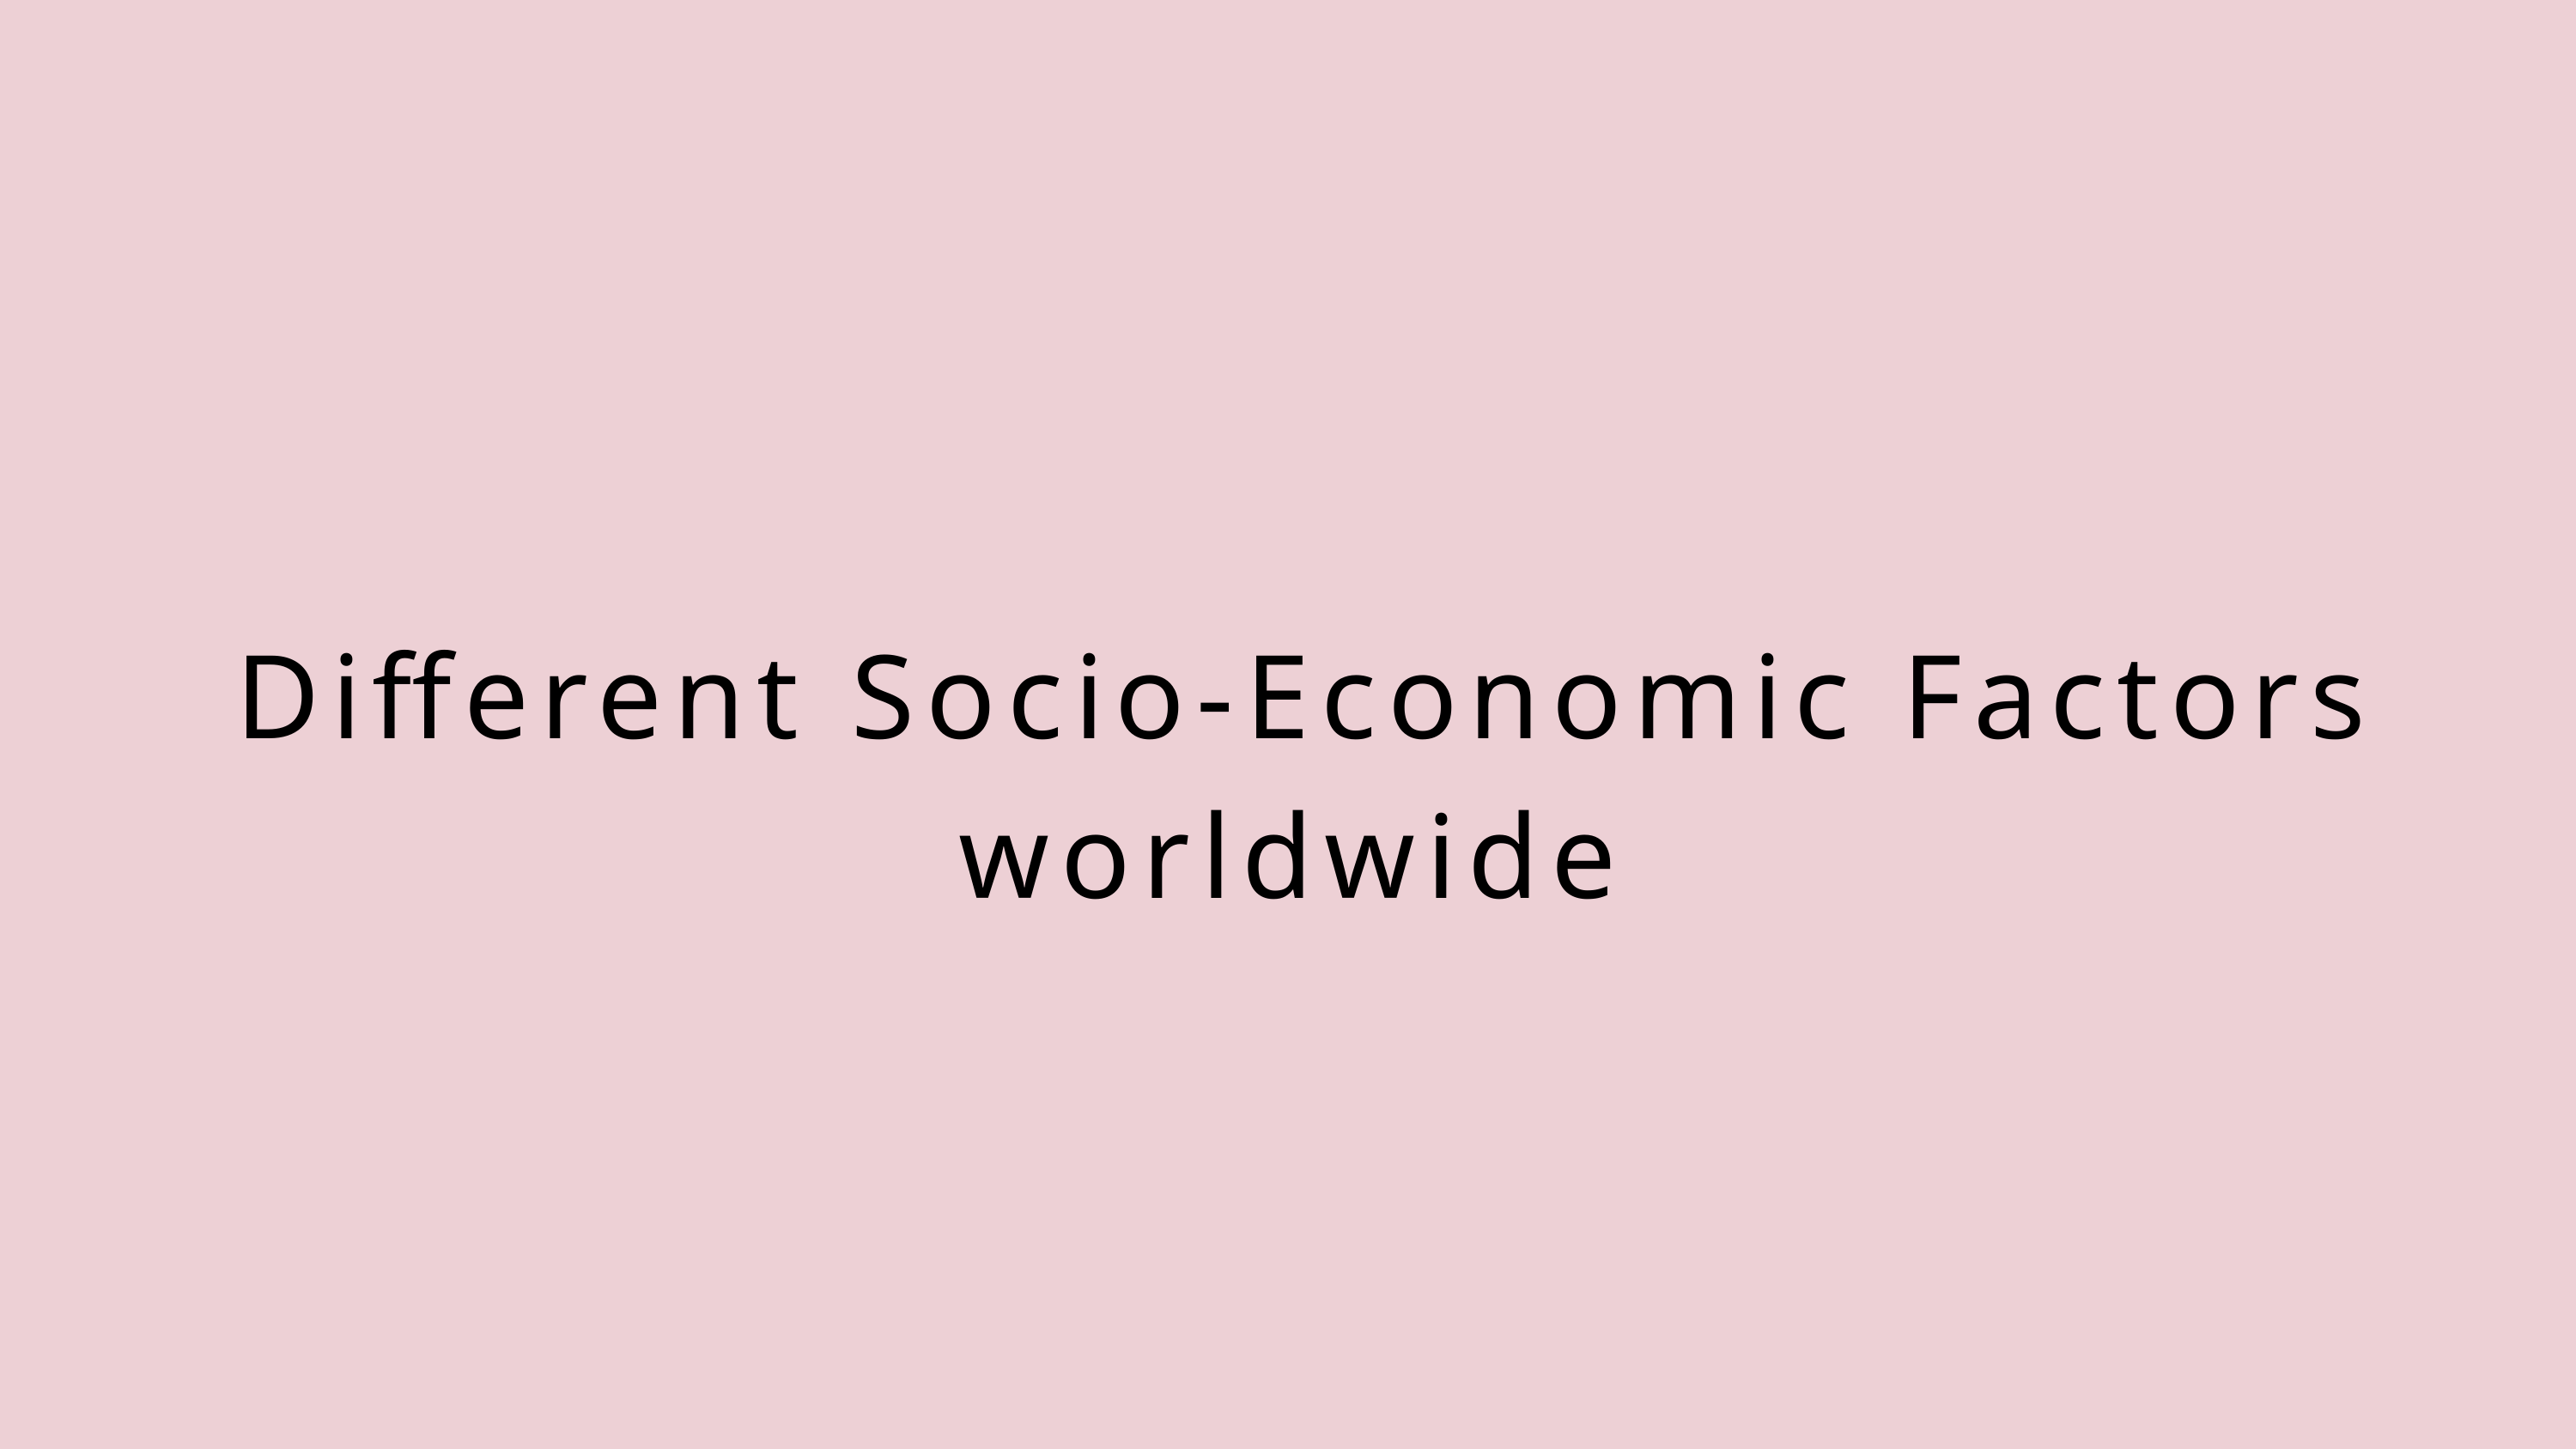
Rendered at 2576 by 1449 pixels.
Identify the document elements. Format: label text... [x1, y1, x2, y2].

text_box Different Socio-Economic Factors worldwide [96, 601, 2480, 922]
